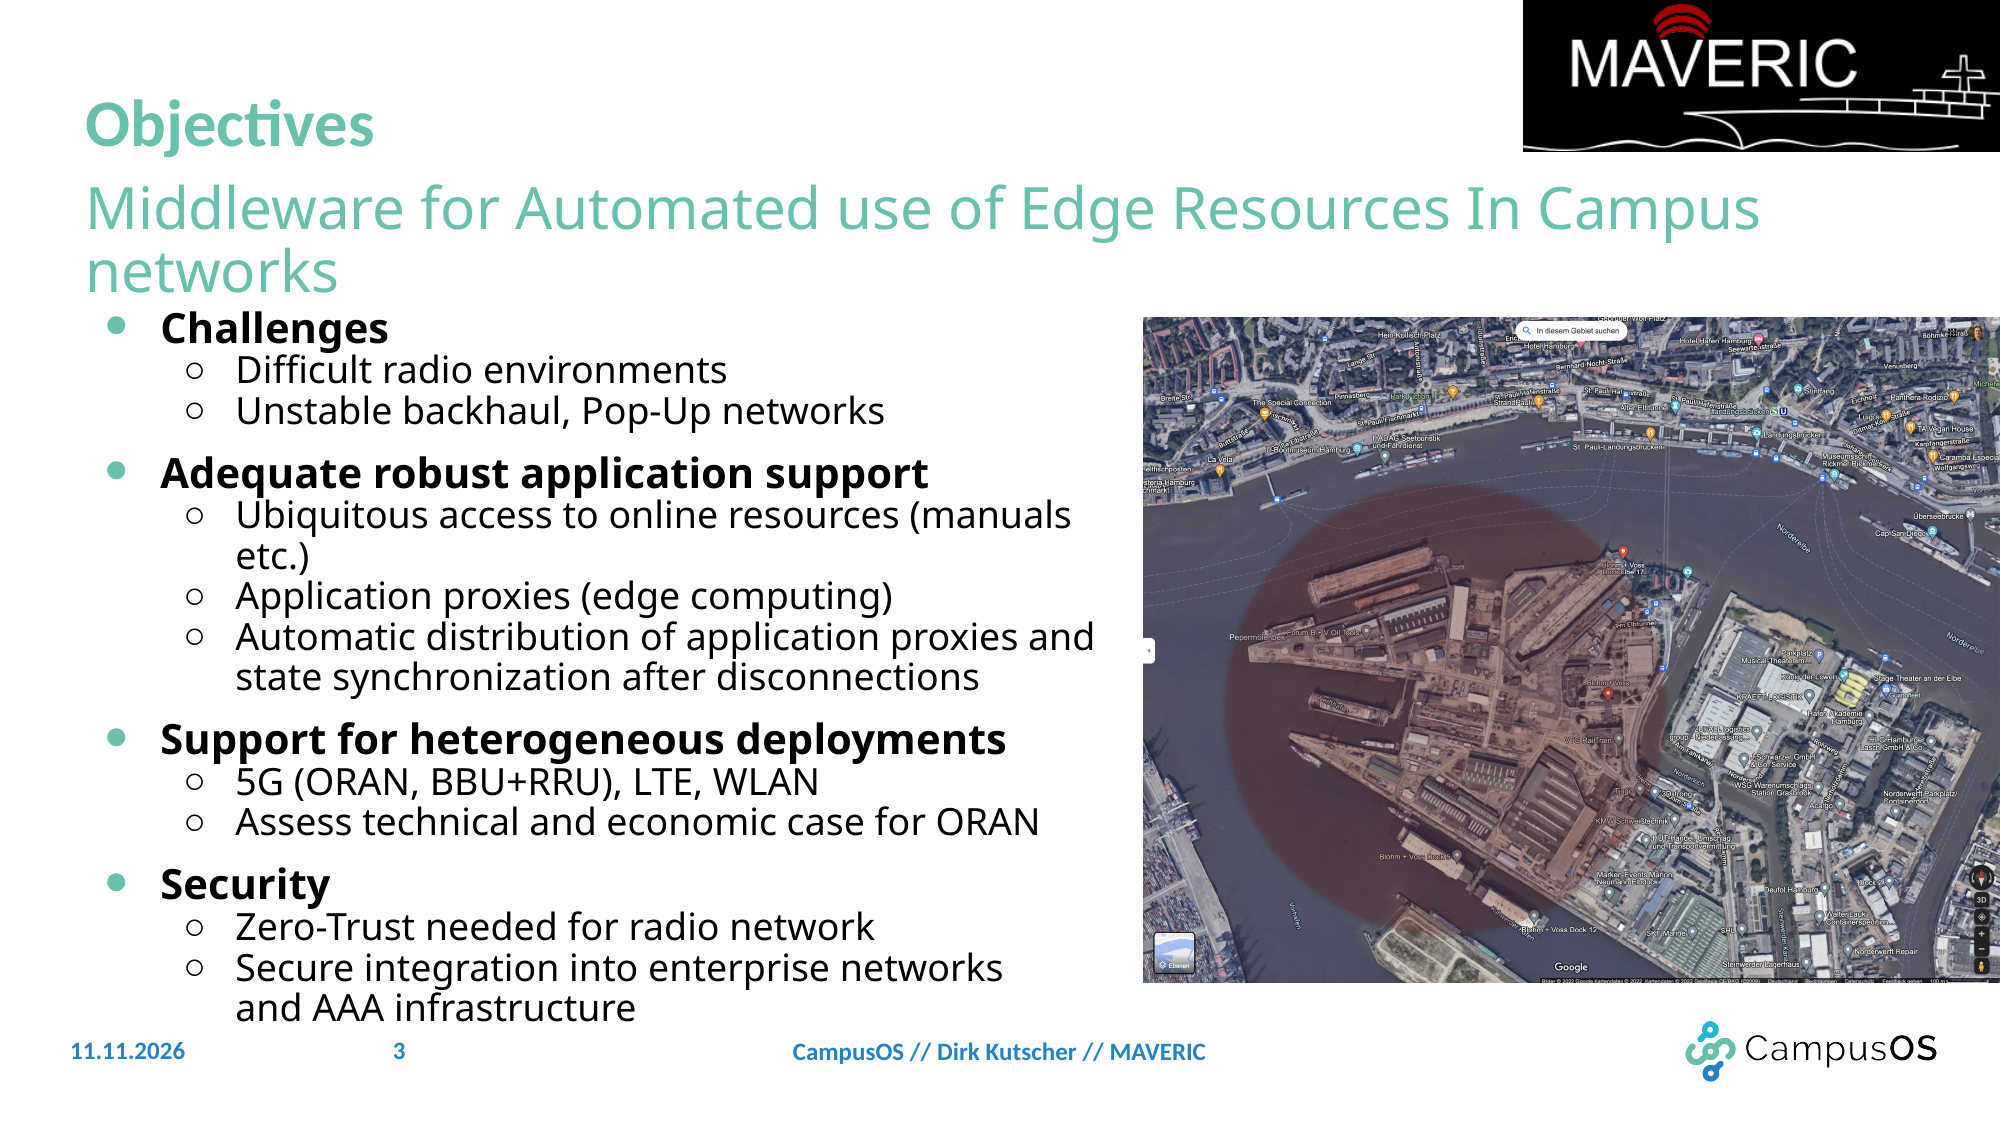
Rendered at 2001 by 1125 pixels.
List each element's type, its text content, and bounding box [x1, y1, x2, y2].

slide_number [55, 1020, 224, 1080]
list Middleware for Automated use of Edge Resources In Campus networks [70, 171, 1923, 248]
picture [1685, 1021, 1945, 1082]
footer CampusOS // Dirk Kutscher // MAVERIC [662, 1021, 1338, 1081]
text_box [1523, 0, 2000, 151]
list Challenges Difficult radio environments Unstable backhaul, Pop-Up networks Adequate robust application support Ubiquitous access to online resources (manuals etc.) Application proxies (edge computing) Automatic distribution of application proxies and state synchronization after disconnections Support for heterogeneous deployments 5G (ORAN, BBU+RRU), LTE, WLAN Assess technical and economic case for ORAN Security Zero-Trust needed for radio network Secure integration into enterprise networks and AAA infrastructure [70, 279, 1144, 1020]
slide_number 3 [224, 1019, 421, 1080]
picture [1143, 317, 2000, 983]
title Objectives [70, 81, 1923, 158]
